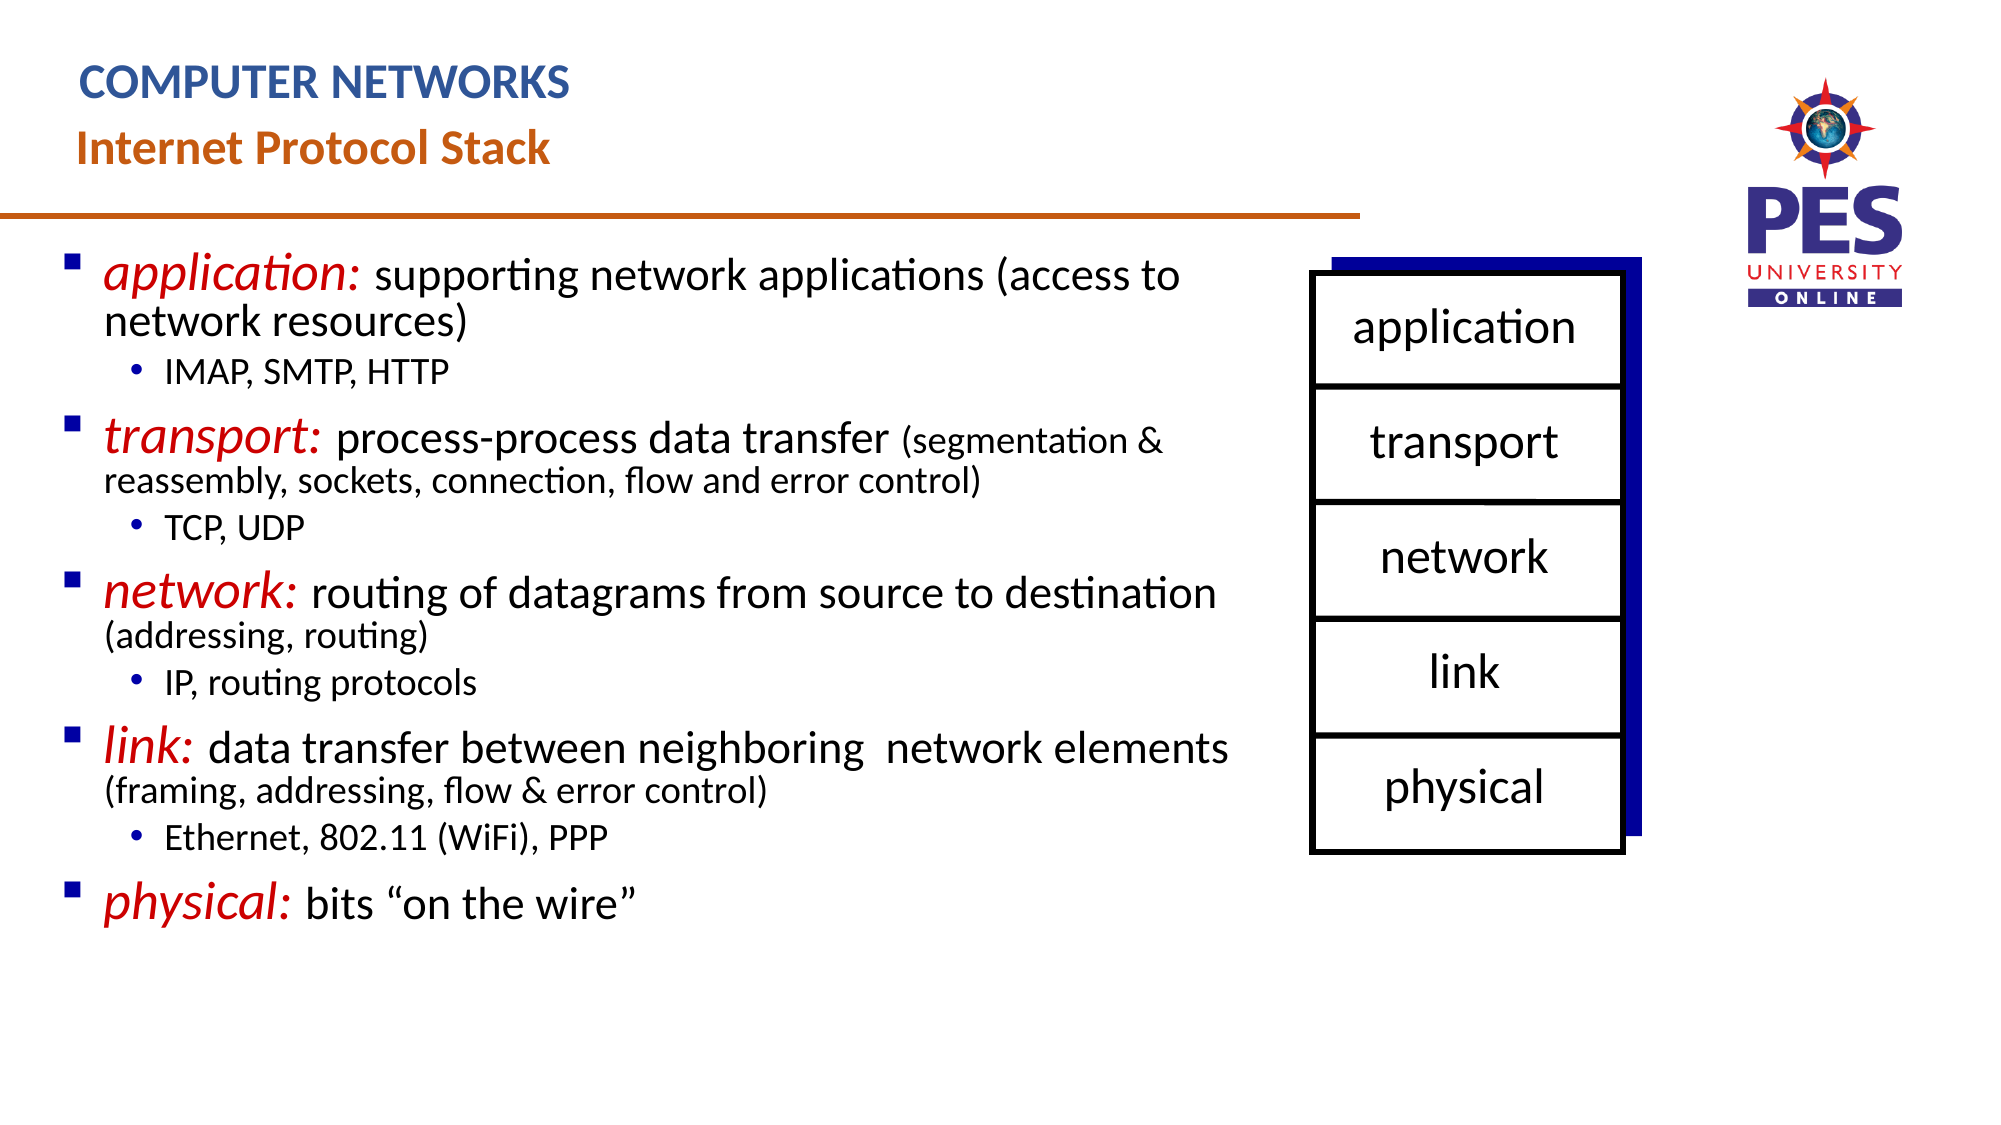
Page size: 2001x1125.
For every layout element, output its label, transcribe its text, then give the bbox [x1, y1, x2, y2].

text_box COMPUTER NETWORKS [64, 41, 1295, 106]
text_box Internet Protocol Stack [60, 106, 1374, 182]
picture [1748, 76, 1902, 307]
text_box application: supporting network applications (access to network resources) IMAP, SMTP, HTTP transport: process-process data transfer (segmentation & reassembly, sockets, connection, flow and error control) TCP, UDP network: routing of datagrams from source to destination (addressing, routing) IP, routing protocols link: data transfer between neighboring network elements (framing, addressing, flow & error control) Ethernet, 802.11 (WiFi), PPP physical: bits “on the wire” [45, 241, 1255, 948]
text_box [1311, 256, 1643, 853]
